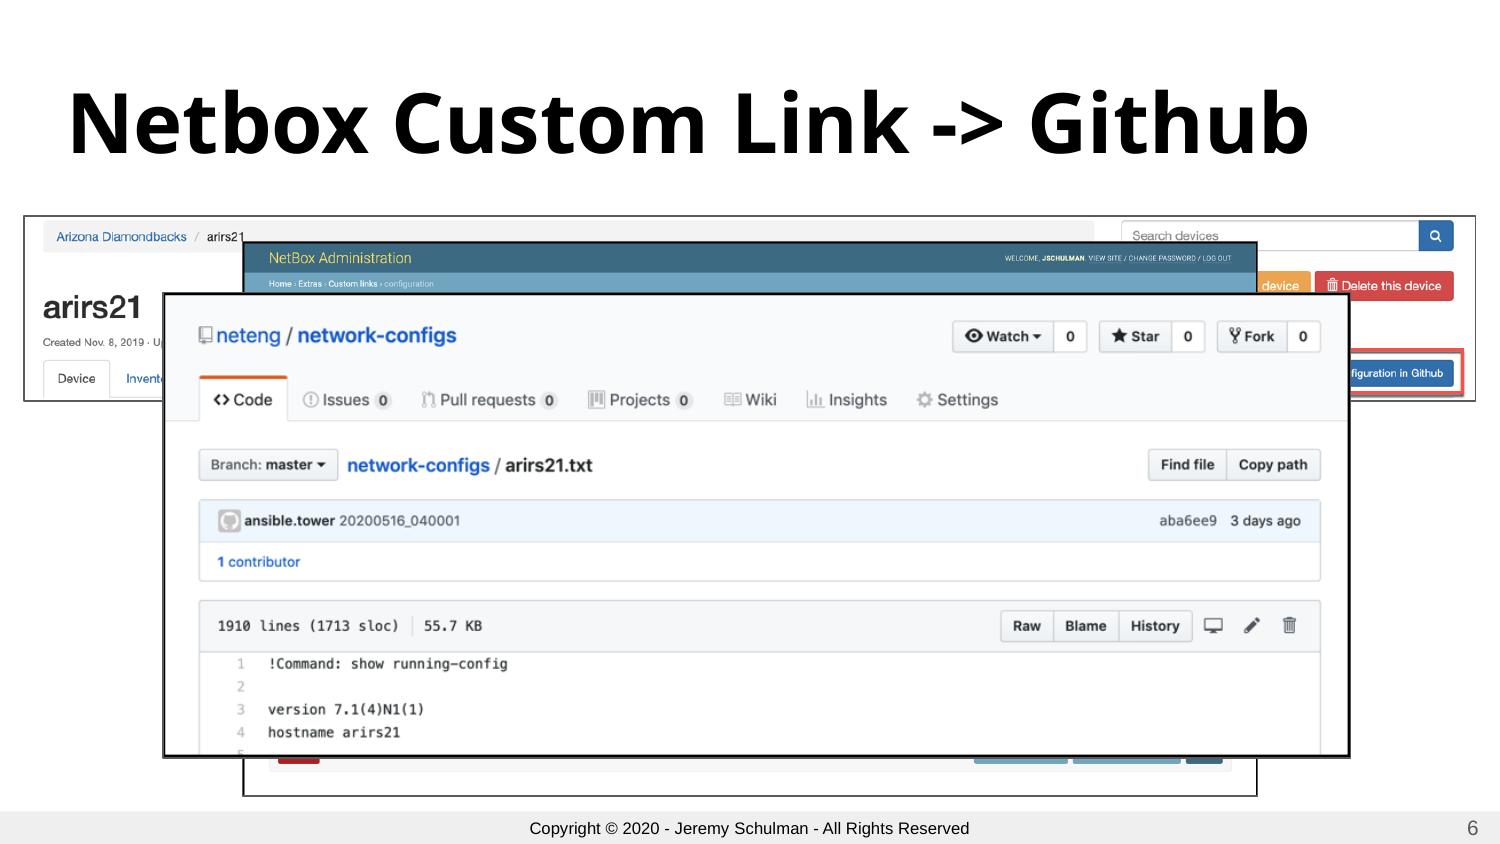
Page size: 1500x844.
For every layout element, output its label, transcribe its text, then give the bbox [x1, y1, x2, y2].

title Netbox Custom Link -> Github [51, 72, 1449, 167]
picture [24, 216, 1476, 796]
slide_number ‹#› [1403, 795, 1494, 844]
